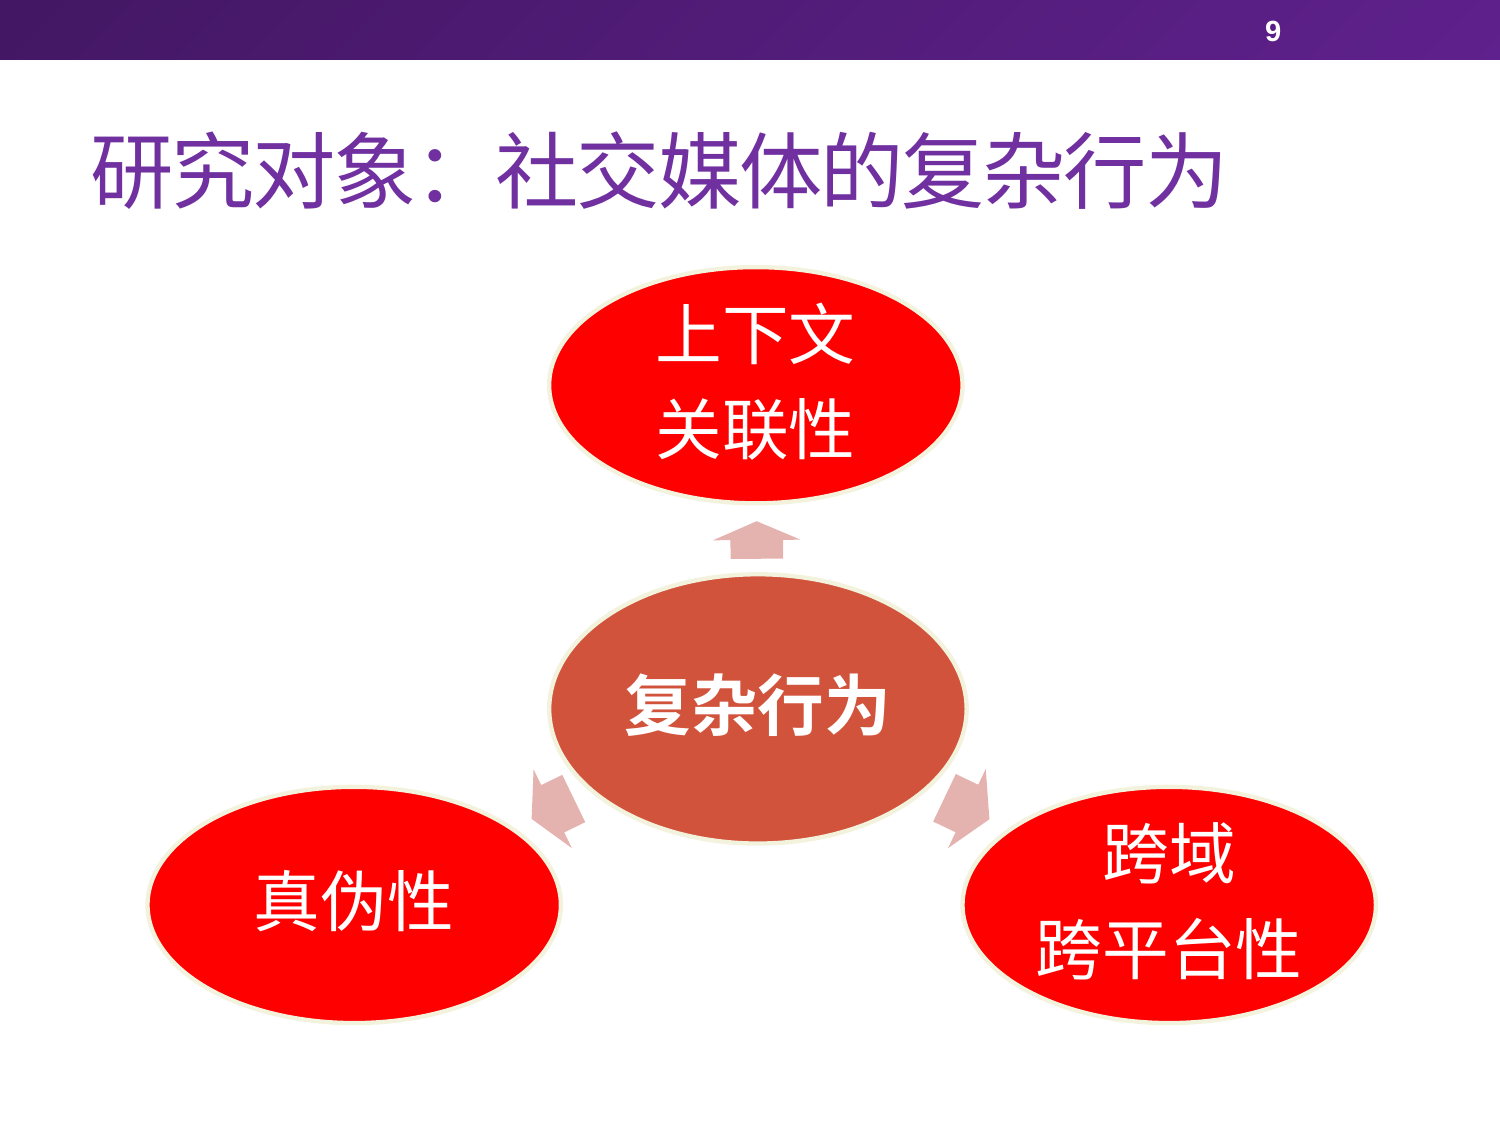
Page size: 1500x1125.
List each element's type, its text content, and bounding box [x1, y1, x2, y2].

slide_number 9 [1250, 3, 1425, 57]
title 研究对象：社交媒体的复杂行为 [75, 87, 1425, 250]
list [74, 262, 1426, 1063]
